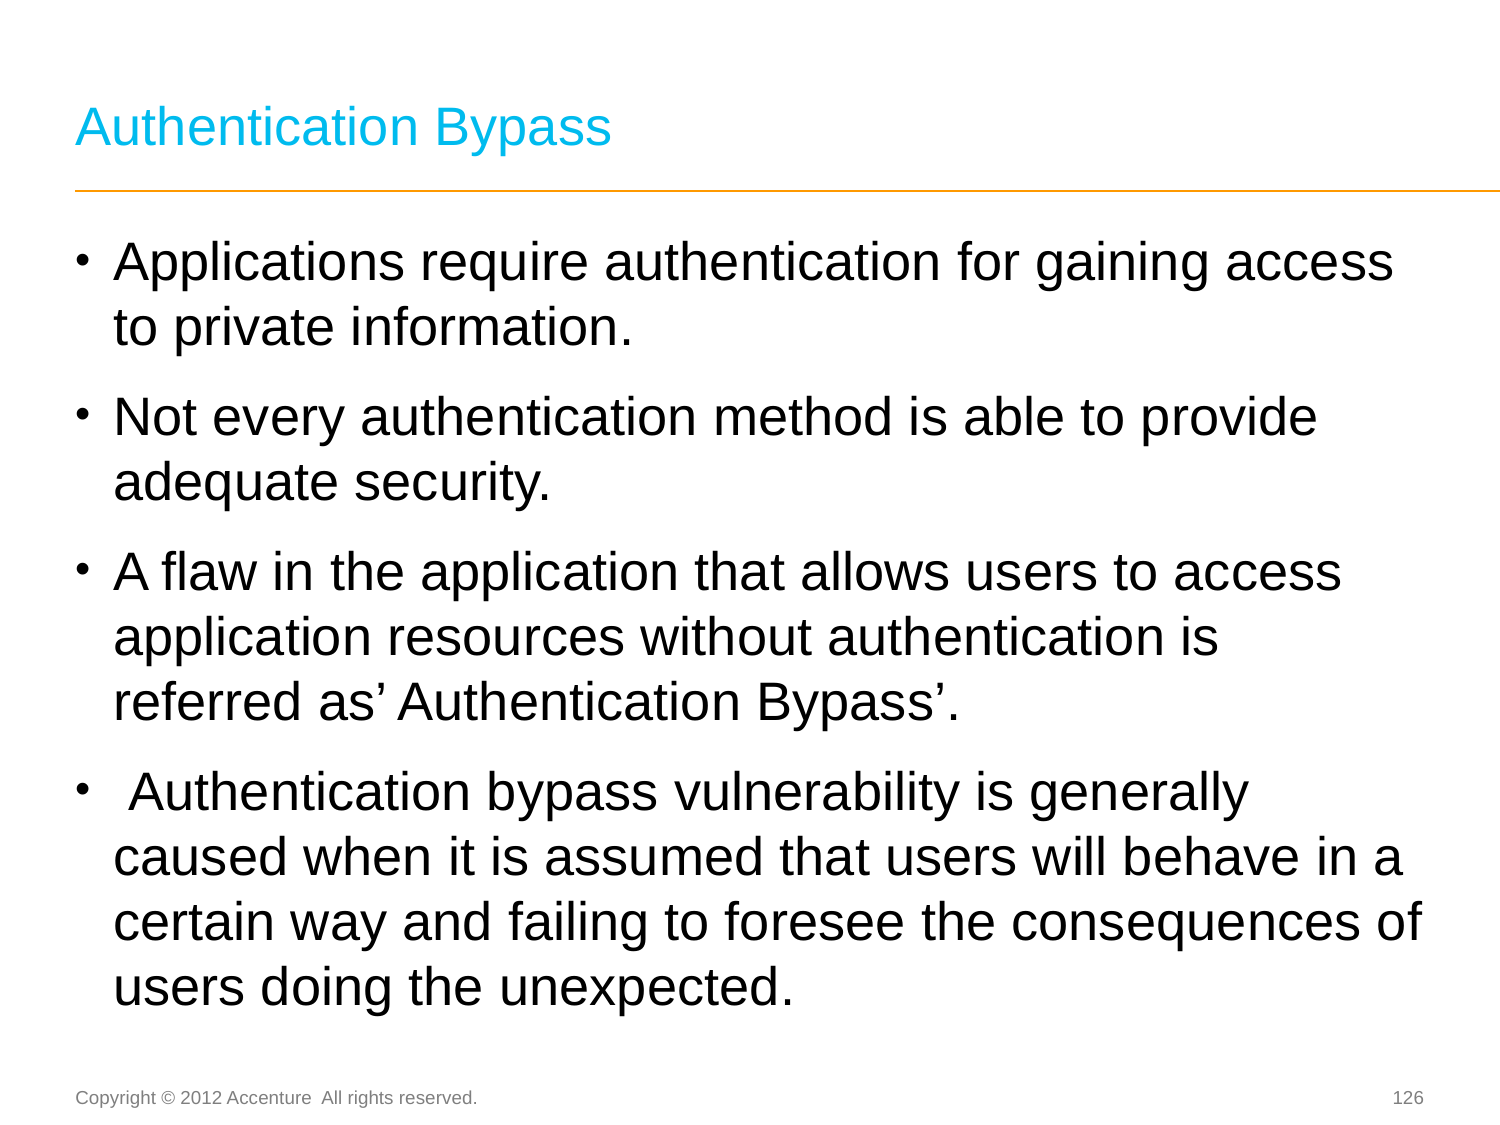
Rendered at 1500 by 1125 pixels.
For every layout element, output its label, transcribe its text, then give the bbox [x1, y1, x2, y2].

title Authentication Bypass [75, 27, 1422, 157]
list Applications require authentication for gaining access to private information. Not every authentication method is able to provide adequate security. A flaw in the application that allows users to access application resources without authentication is referred as’ Authentication Bypass’. Authentication bypass vulnerability is generally caused when it is assumed that users will behave in a certain way and failing to foresee the consequences of users doing the unexpected. [75, 226, 1425, 1018]
